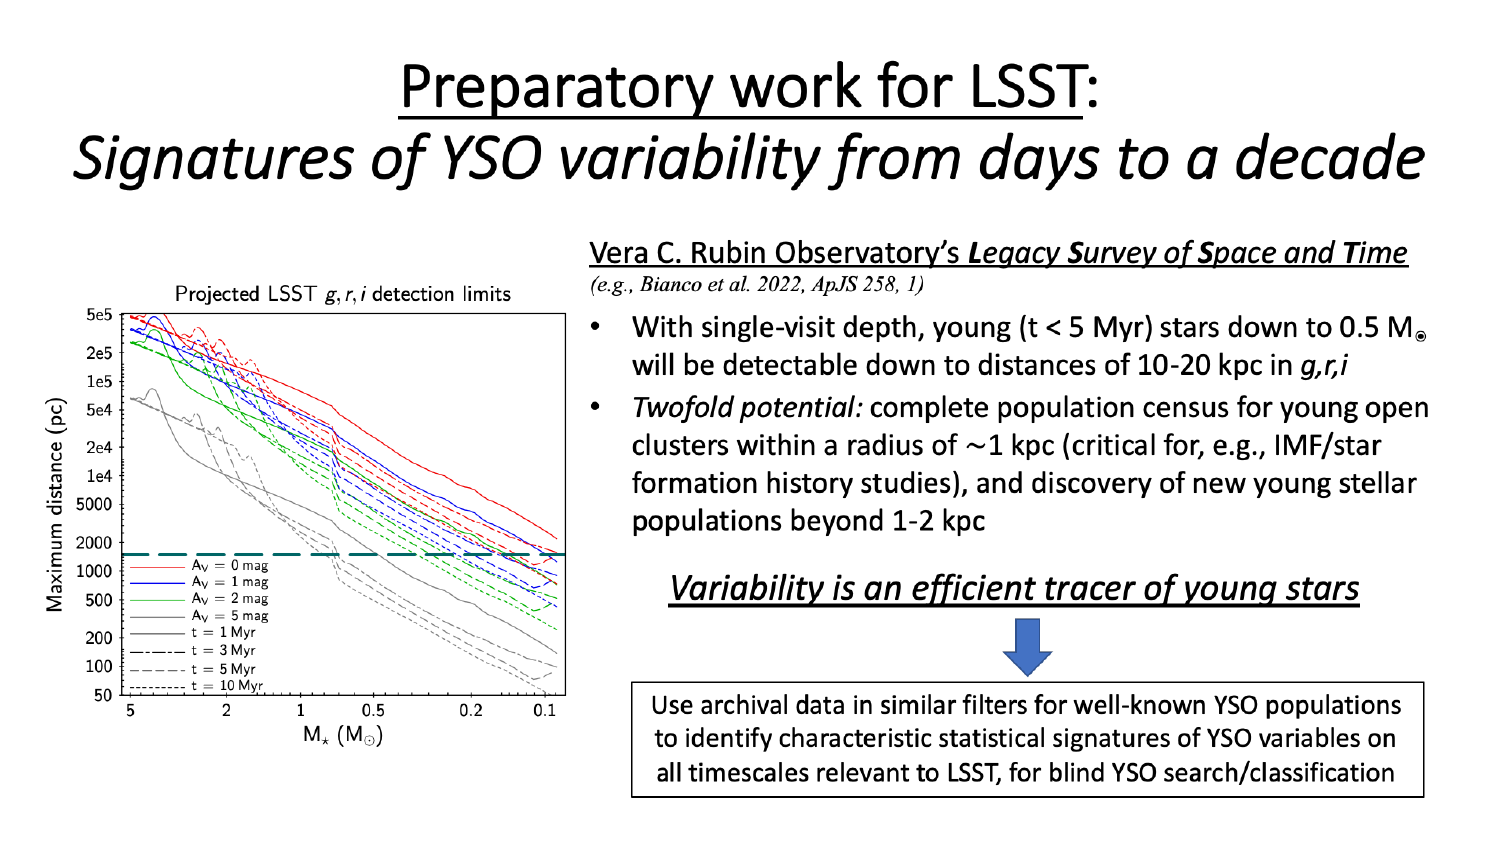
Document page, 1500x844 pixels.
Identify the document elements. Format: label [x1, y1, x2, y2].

picture [24, 24, 1476, 807]
